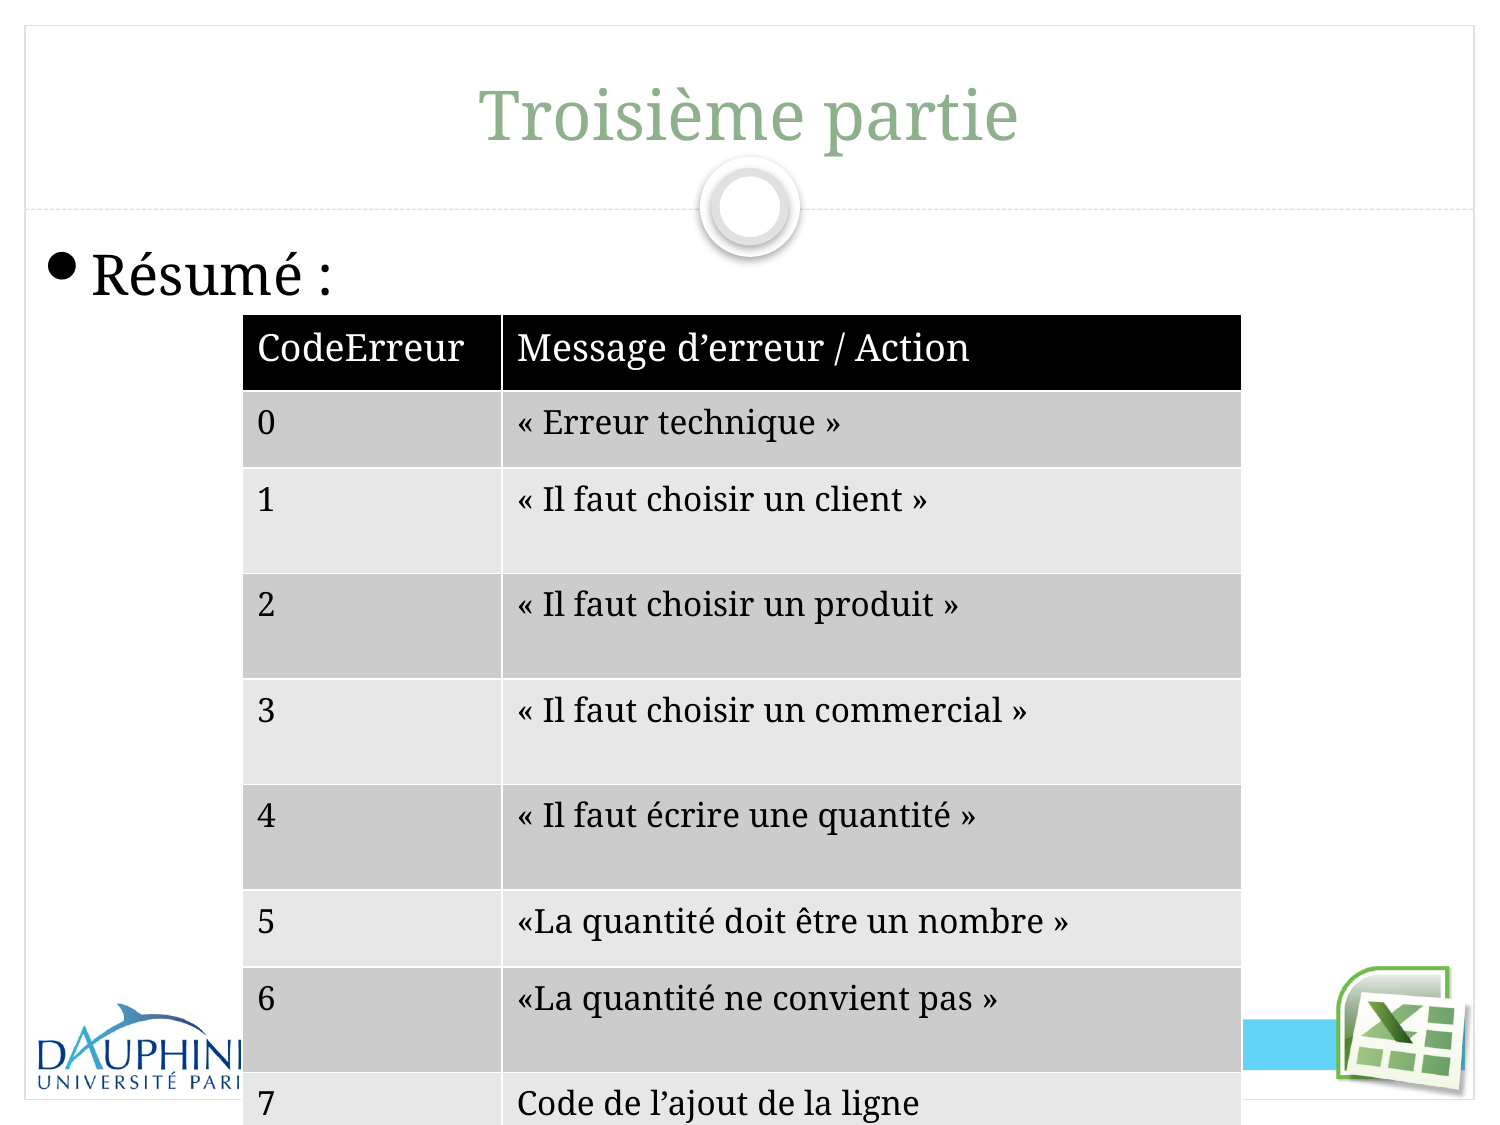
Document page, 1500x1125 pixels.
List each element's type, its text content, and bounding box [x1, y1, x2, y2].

table_cell « Il faut écrire une quantité » [503, 785, 1241, 889]
table_header CodeErreur [243, 315, 501, 390]
table_cell «La quantité doit être un nombre » [503, 891, 1241, 966]
table_cell 2 [243, 574, 501, 678]
picture [35, 1032, 241, 1090]
table_cell «La quantité ne convient pas » [503, 968, 1241, 1072]
table_cell « Il faut choisir un commercial » [503, 680, 1241, 784]
table_cell 4 [243, 785, 501, 889]
table_cell « Erreur technique » [503, 392, 1241, 467]
table_cell 1 [243, 469, 501, 573]
table_cell 7 [243, 1073, 501, 1125]
list Résumé : [29, 231, 1500, 1032]
title Troisième partie [49, 37, 1450, 162]
table_cell « Il faut choisir un client » [503, 469, 1241, 573]
table_cell 6 [243, 968, 501, 1072]
table_cell Code de l’ajout de la ligne [503, 1073, 1241, 1125]
table_cell « Il faut choisir un produit » [503, 574, 1241, 678]
table_cell 3 [243, 680, 501, 784]
picture [1324, 1032, 1477, 1102]
table_cell 0 [243, 392, 501, 467]
table_header Message d’erreur / Action [503, 315, 1241, 390]
table_cell 5 [243, 891, 501, 966]
